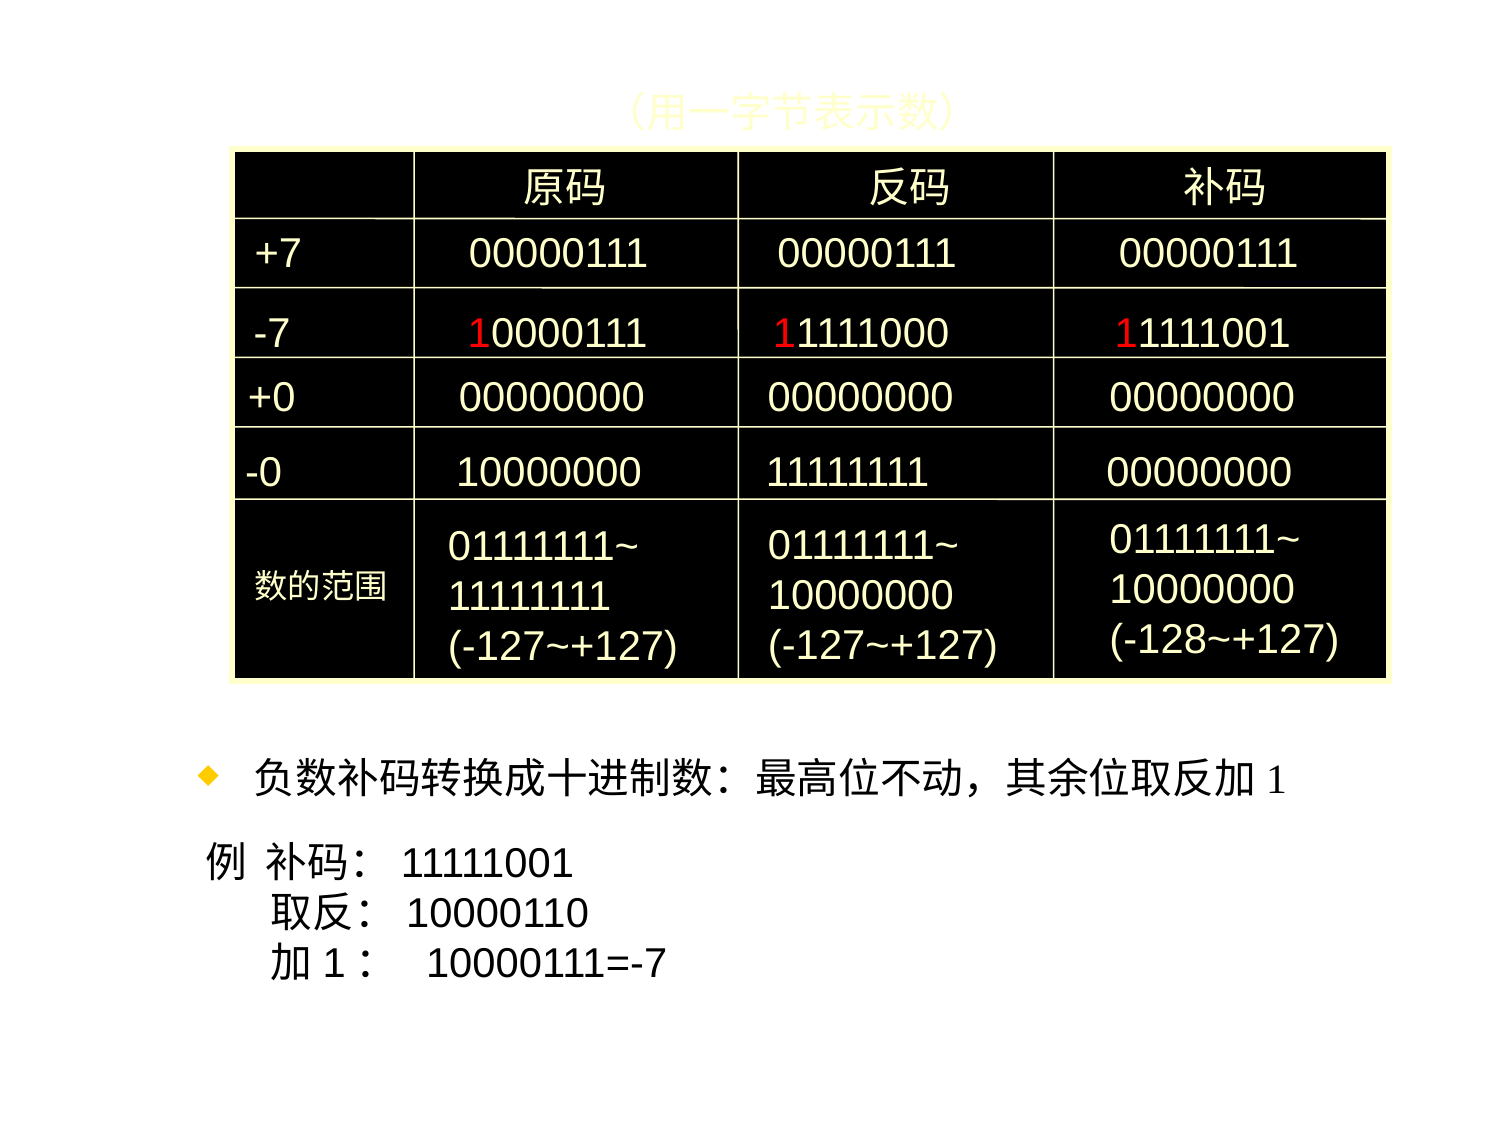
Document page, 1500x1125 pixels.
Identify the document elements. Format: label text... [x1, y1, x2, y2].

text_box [229, 77, 1390, 682]
text_box 例 补码：11111001 取反：10000110 加1： 10000111=-7 [190, 828, 683, 994]
text_box 负数补码转换成十进制数：最高位不动，其余位取反加1 [183, 744, 1436, 870]
